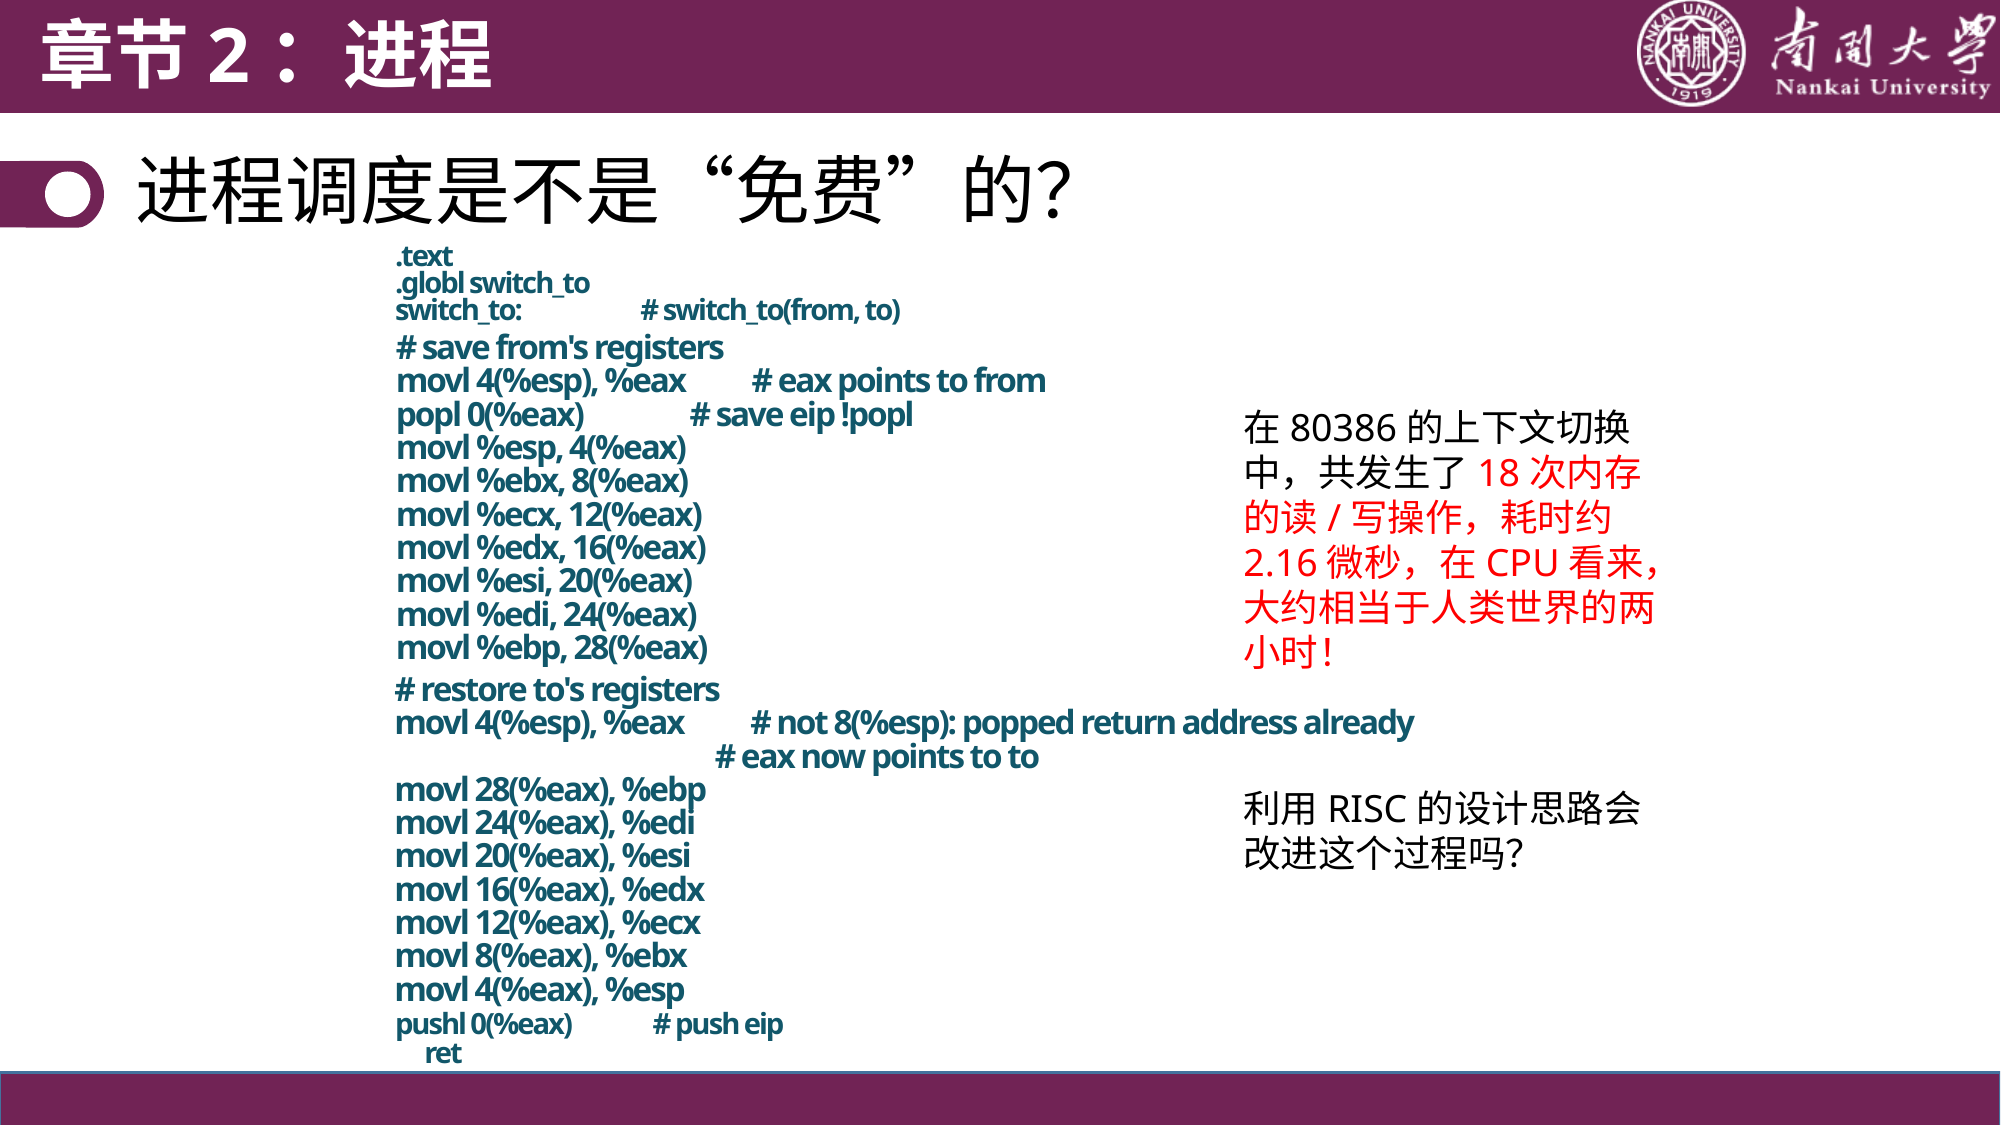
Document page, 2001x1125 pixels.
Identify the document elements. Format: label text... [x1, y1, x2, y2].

text_box .text .globl switch_to switch_to: # switch_to(from, to) [380, 237, 1174, 325]
text_box pushl 0(%eax) # push eip ret [380, 1016, 987, 1077]
picture [1637, 0, 2001, 110]
text_box # save from's registers movl 4(%esp), %eax # eax points to from popl 0(%eax) # save eip !popl movl %esp, 4(%eax) movl %ebx, 8(%eax) movl %ecx, 12(%eax) movl %edx, 16(%eax) movl %esi, 20(%eax) movl %edi, 24(%eax) movl %ebp, 28(%eax) [352, 325, 1224, 667]
text_box 章节2：进程 [24, 0, 1025, 116]
text_box # restore to's registers movl 4(%esp), %eax # not 8(%esp): popped return address already # eax now points to to movl 28(%eax), %ebp movl 24(%eax), %edi movl 20(%eax), %esi movl 16(%eax), %edx movl 12(%eax), %ecx movl 8(%eax), %ebx movl 4(%eax), %esp [350, 667, 1658, 1016]
text_box 进程调度是不是“免费”的？ [119, 130, 1620, 259]
text_box 利用RISC的设计思路会改进这个过程吗？ [1228, 778, 1678, 883]
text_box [0, 160, 104, 228]
text_box 在80386的上下文切换中，共发生了18次内存的读/写操作，耗时约2.16微秒，在CPU看来，大约相当于人类世界的两小时！ [1228, 397, 1678, 682]
